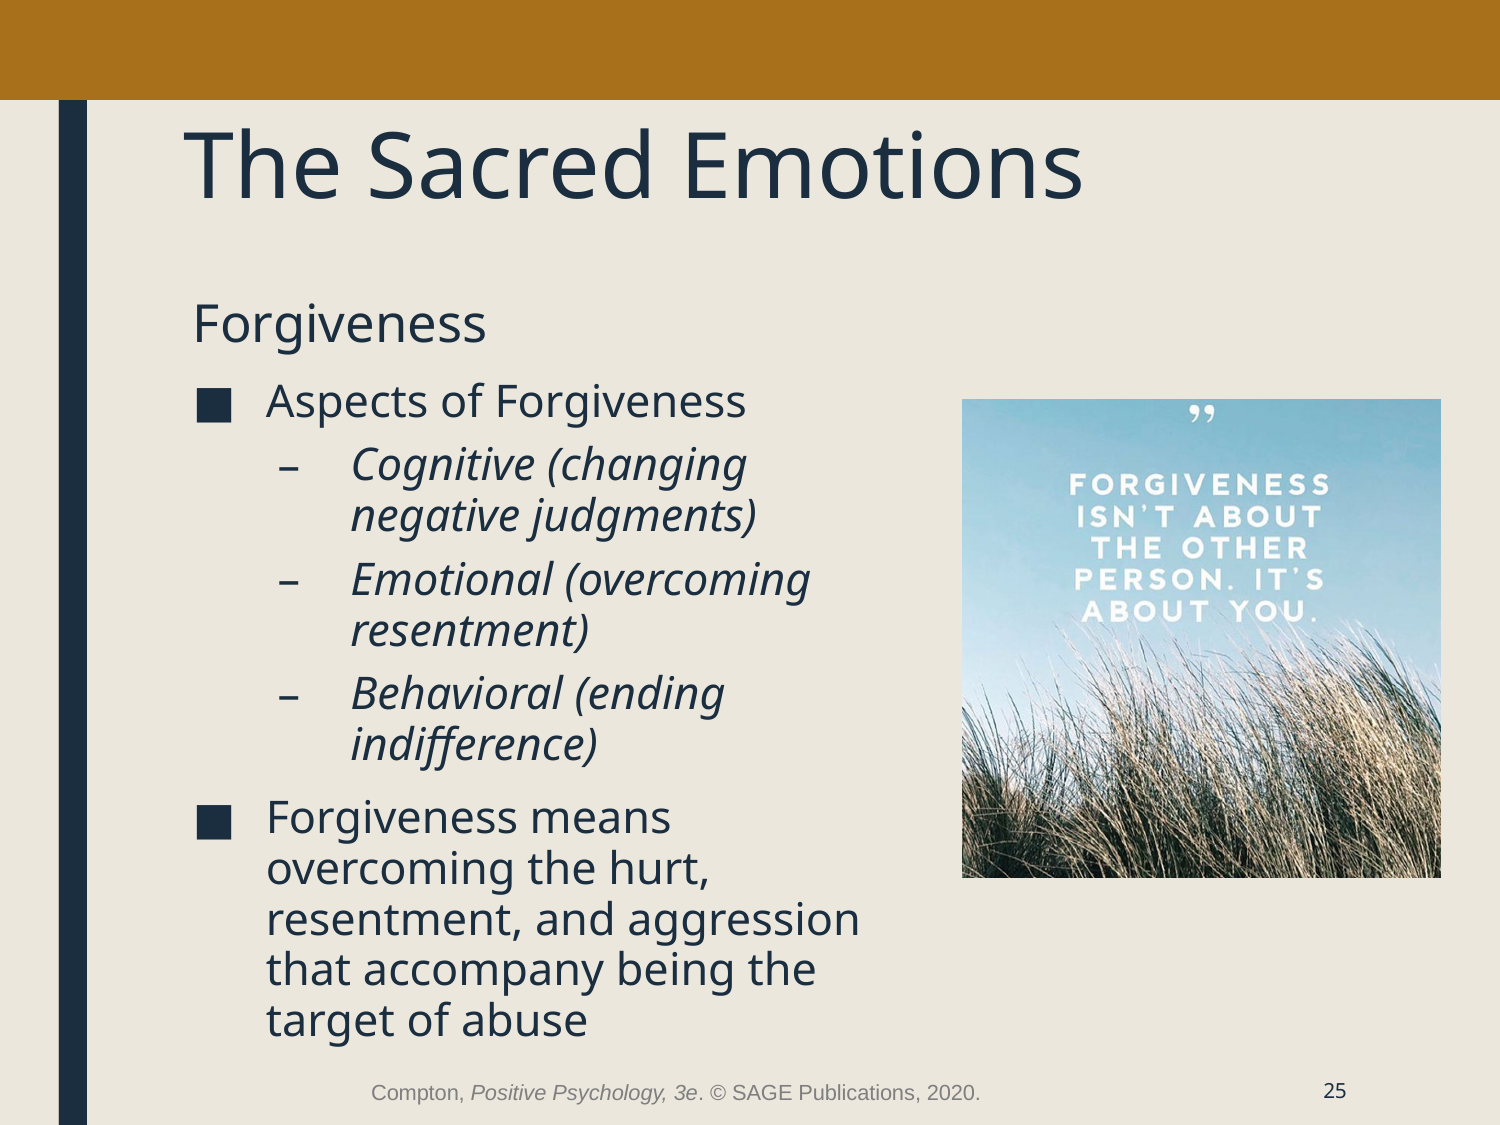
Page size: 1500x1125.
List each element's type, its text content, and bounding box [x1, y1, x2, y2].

slide_number 25 [1165, 1058, 1362, 1125]
title The Sacred Emotions [168, 112, 1351, 357]
list Forgiveness Aspects of Forgiveness Cognitive (changing negative judgments) Emotional (overcoming resentment) Behavioral (ending indifference) Forgiveness means overcoming the hurt, resentment, and aggression that accompany being the target of abuse [168, 287, 913, 1059]
footer Compton, Positive Psychology, 3e. © SAGE Publications, 2020. [355, 1058, 1129, 1125]
picture [962, 399, 1441, 879]
